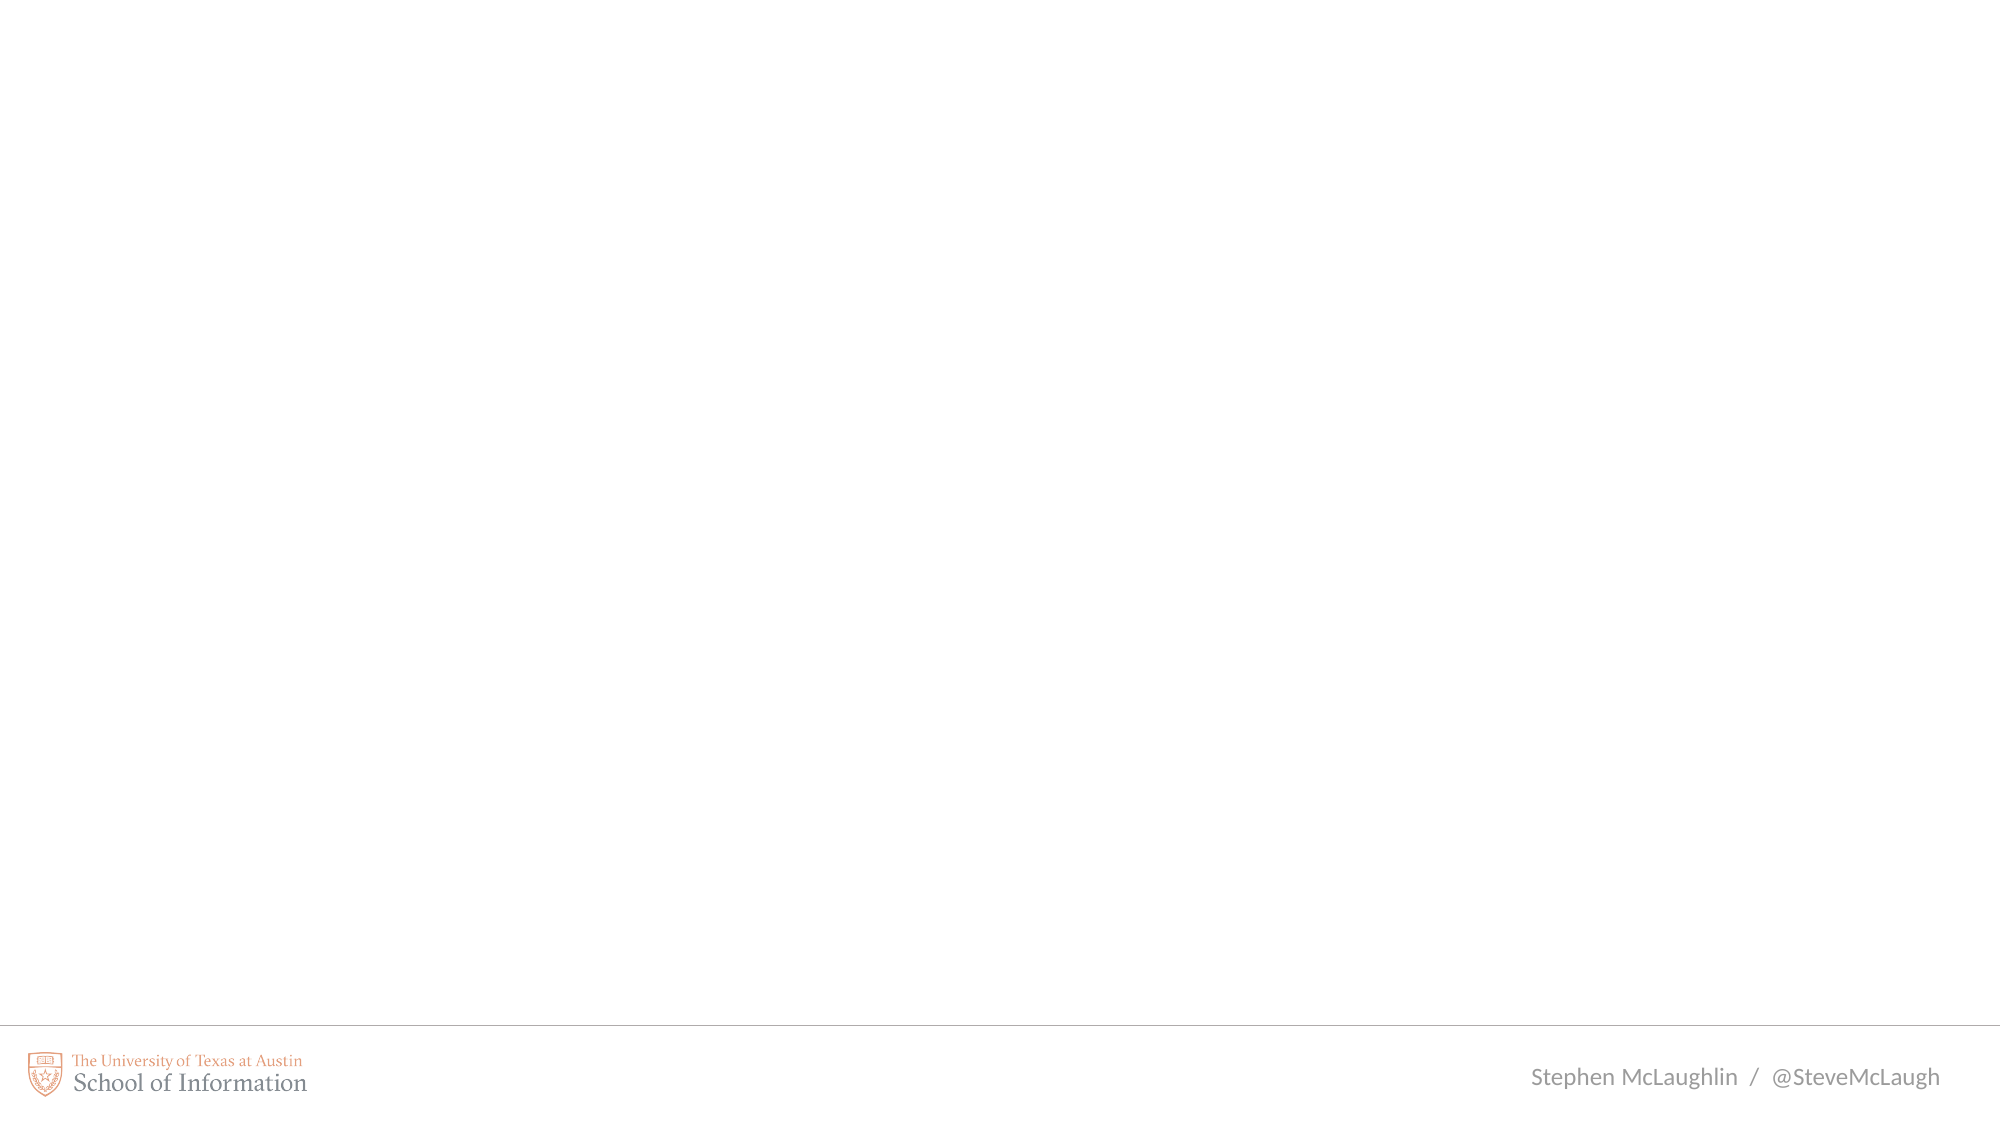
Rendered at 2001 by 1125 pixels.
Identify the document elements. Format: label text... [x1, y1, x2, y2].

text_box Stephen McLaughlin / @SteveMcLaugh [1516, 1052, 2000, 1098]
picture [28, 1052, 307, 1097]
